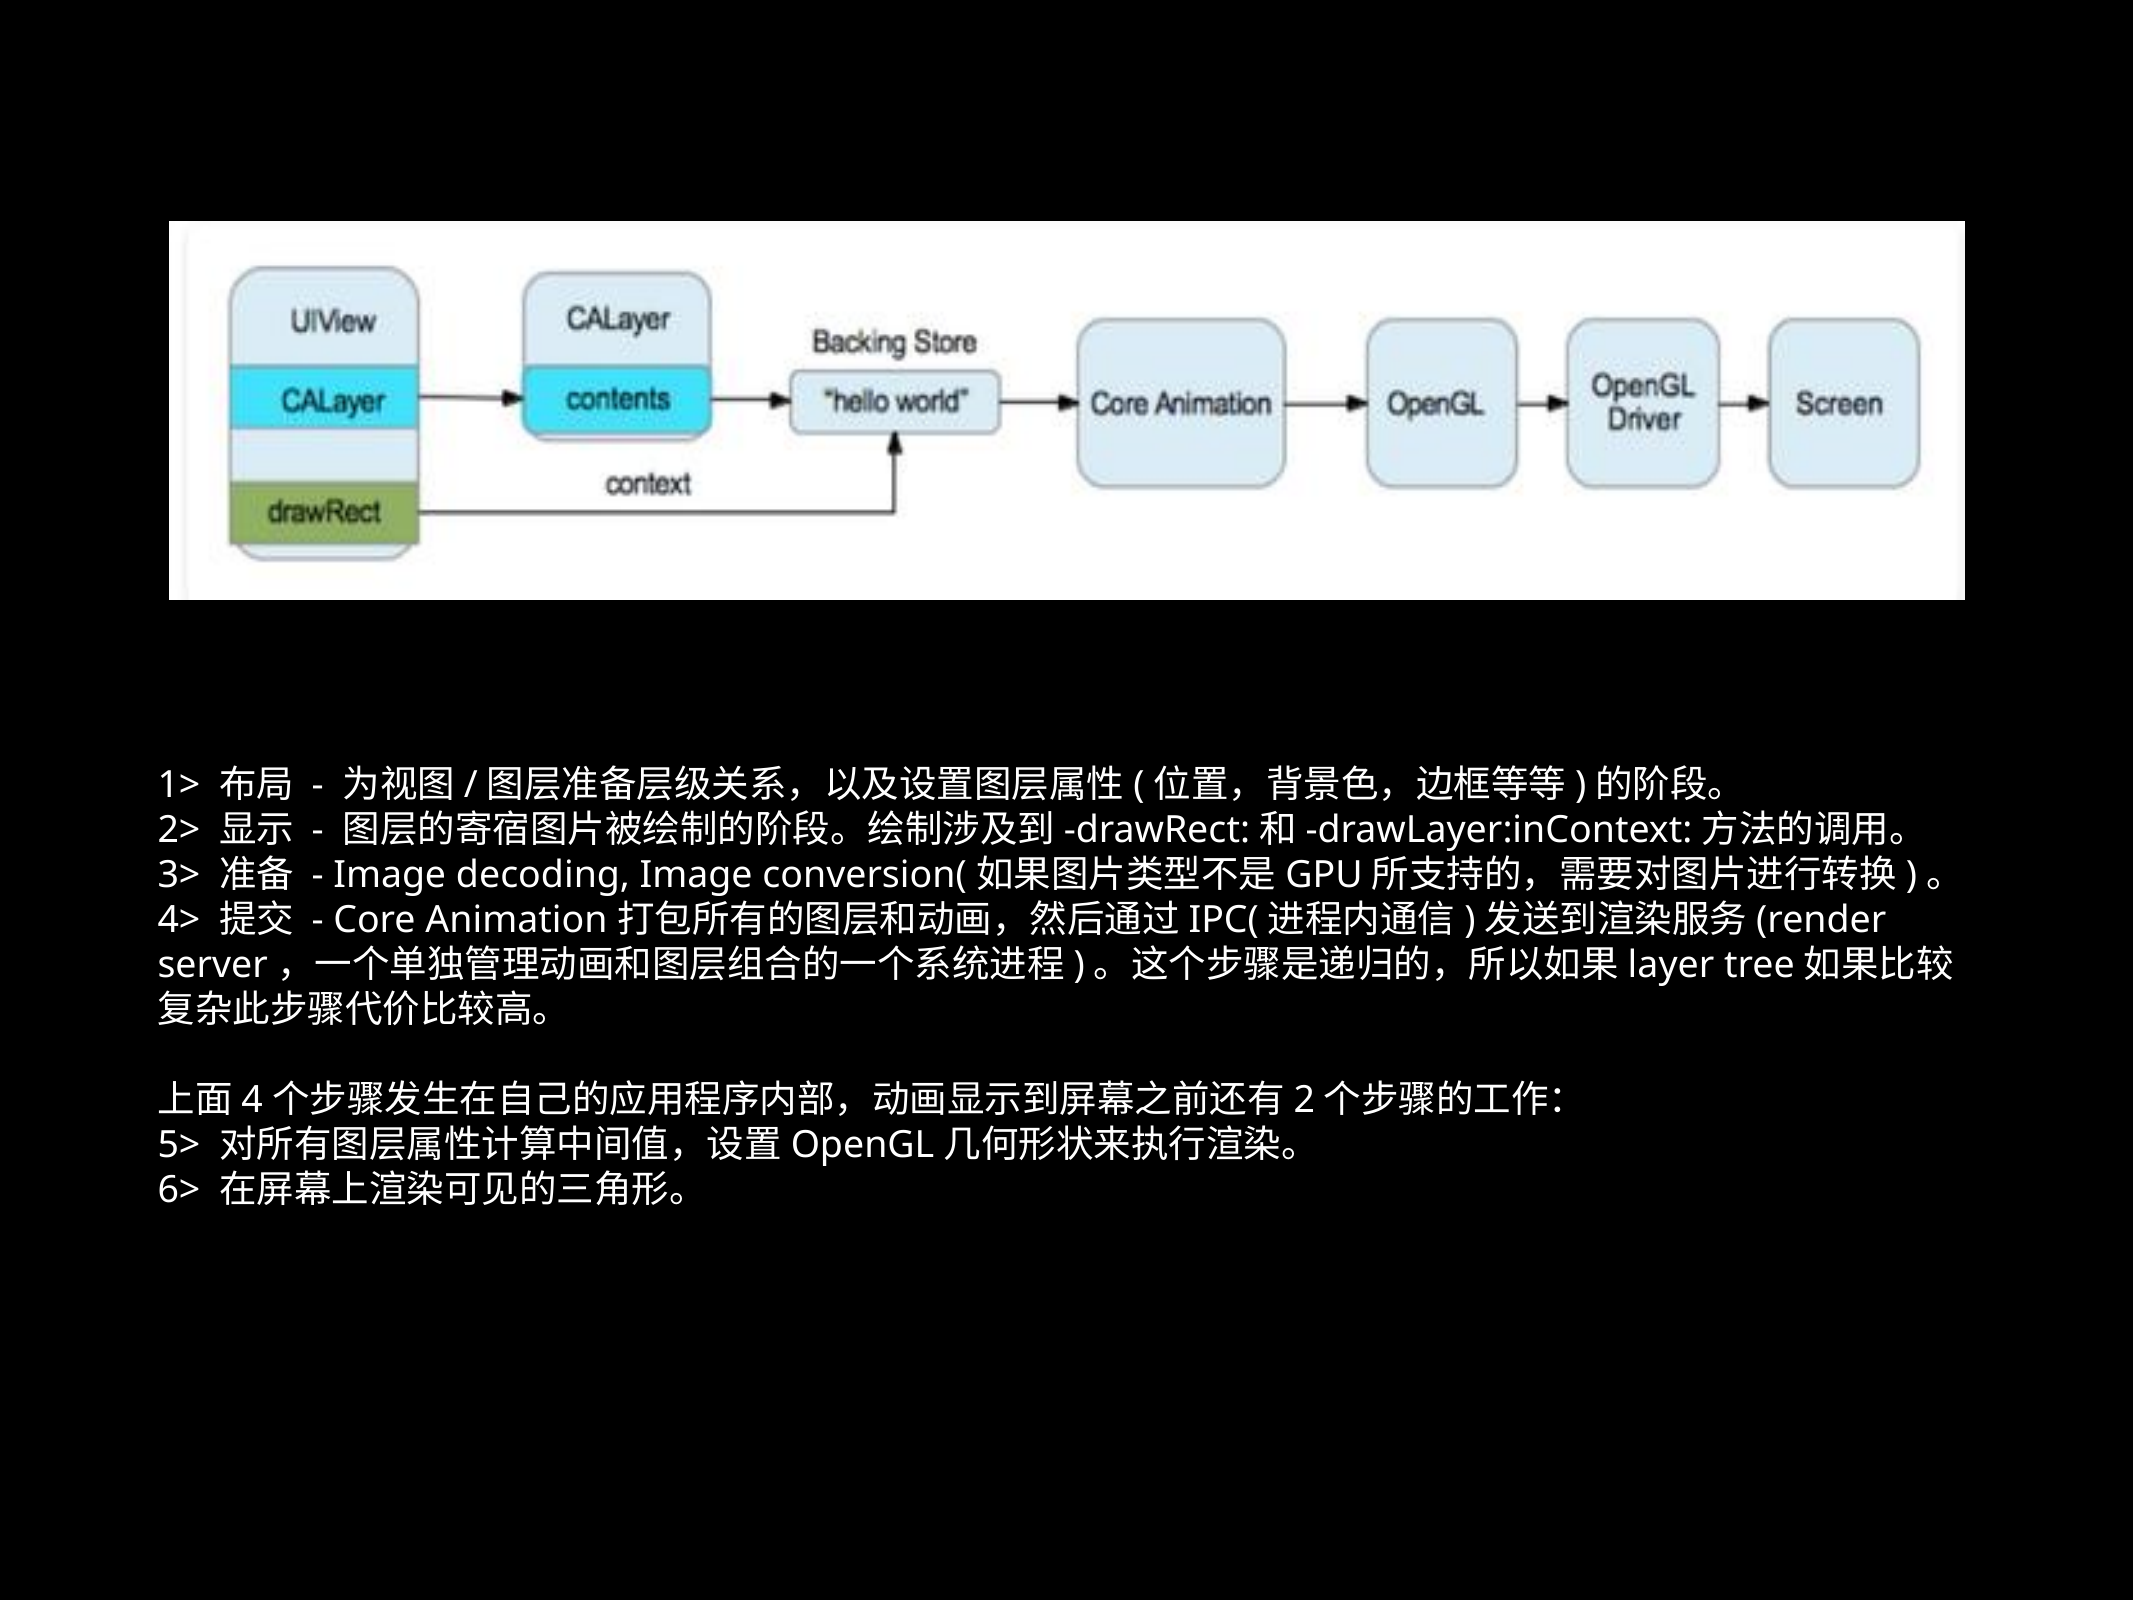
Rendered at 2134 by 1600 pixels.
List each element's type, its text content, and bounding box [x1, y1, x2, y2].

picture [168, 221, 1965, 600]
text_box 1> 布局 - 为视图/图层准备层级关系，以及设置图层属性(位置，背景色，边框等等)的阶段。 2> 显示 - 图层的寄宿图片被绘制的阶段。绘制涉及到-drawRect:和-drawLayer:inContext:方法的调用。 3> 准备 - Image decoding, Image conversion(如果图片类型不是GPU所支持的，需要对图片进行转换)。 4> 提交 - Core Animation打包所有的图层和动画，然后通过IPC(进程内通信)发送到渲染服务(render server，一个单独管理动画和图层组合的一个系统进程)。这个步骤是递归的，所以如果layer tree如果比较复杂此步骤代价比较高。 上面4个步骤发生在自己的应用程序内部，动画显示到屏幕之前还有2个步骤的工作： 5> 对所有图层属性计算中间值，设置OpenGL几何形状来执行渲染。 6> 在屏幕上渲染可见的三角形。 [150, 752, 1984, 1218]
